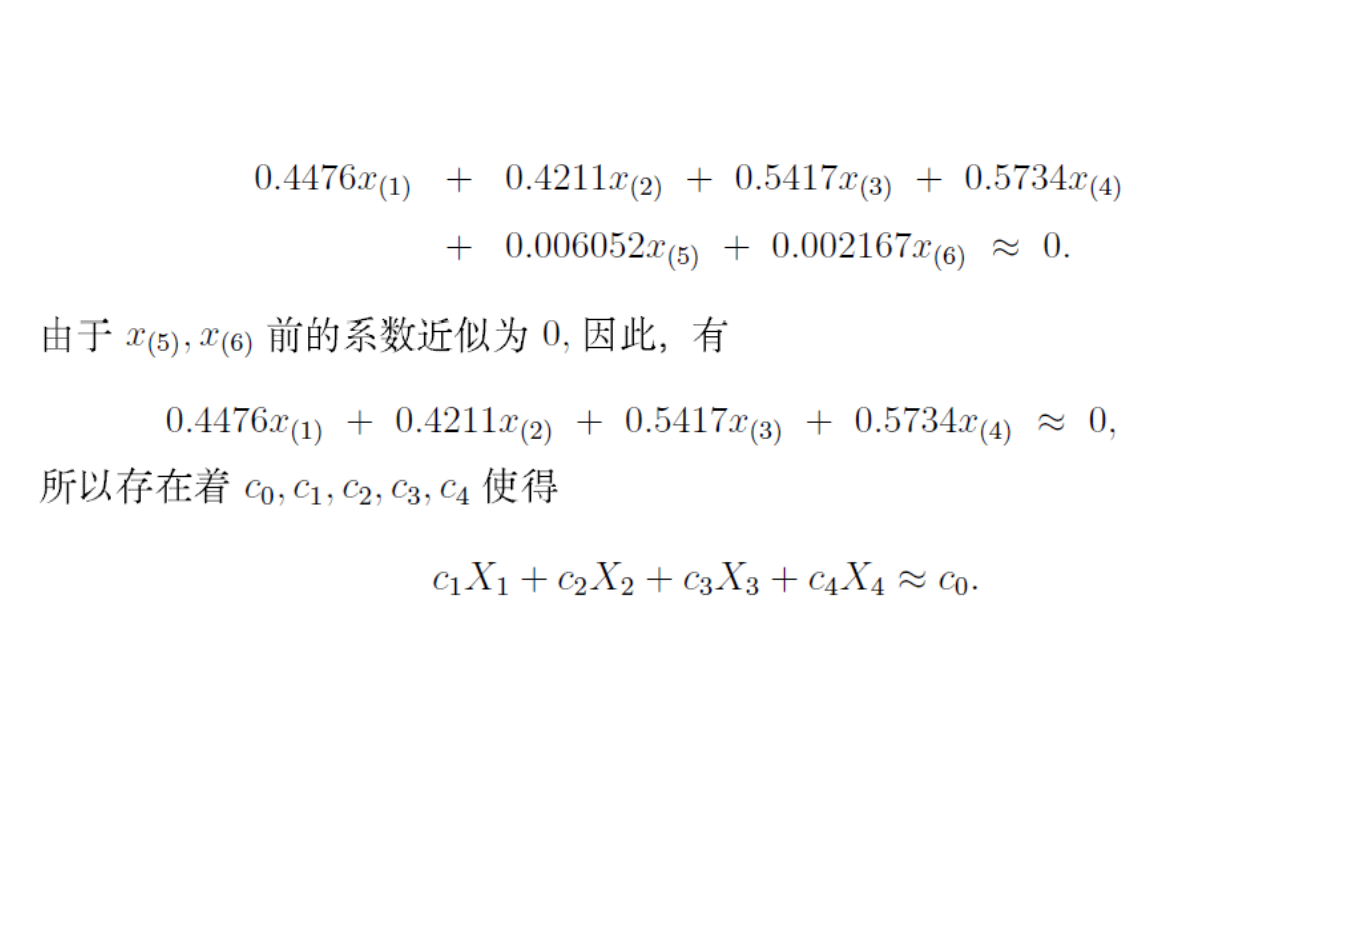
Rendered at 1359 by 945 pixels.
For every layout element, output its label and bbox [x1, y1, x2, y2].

picture [29, 147, 1145, 613]
